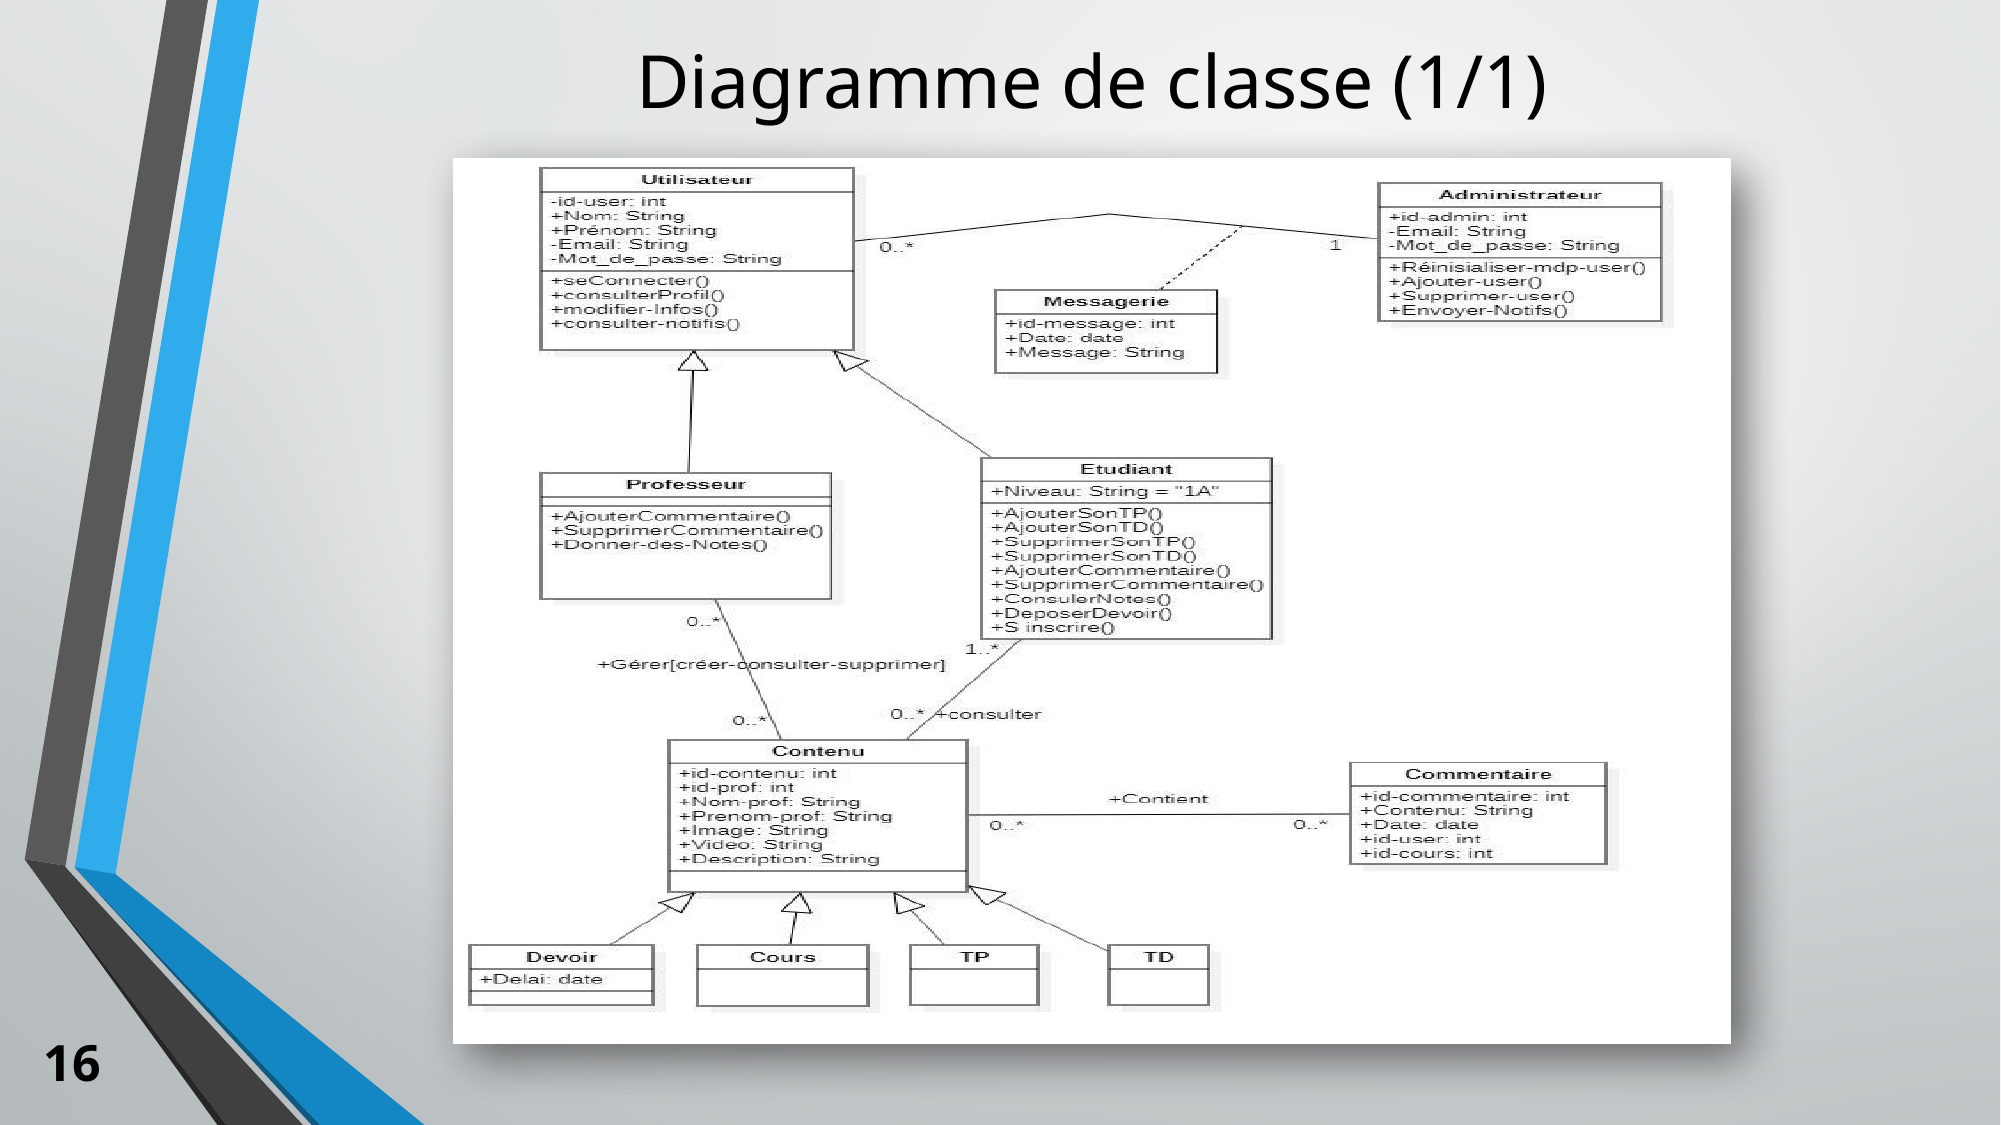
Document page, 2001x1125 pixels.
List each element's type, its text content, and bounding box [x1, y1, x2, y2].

picture [453, 158, 1731, 1044]
text_box Diagramme de classe (1/1) [617, 27, 1566, 136]
slide_number 16 [0, 1023, 145, 1108]
